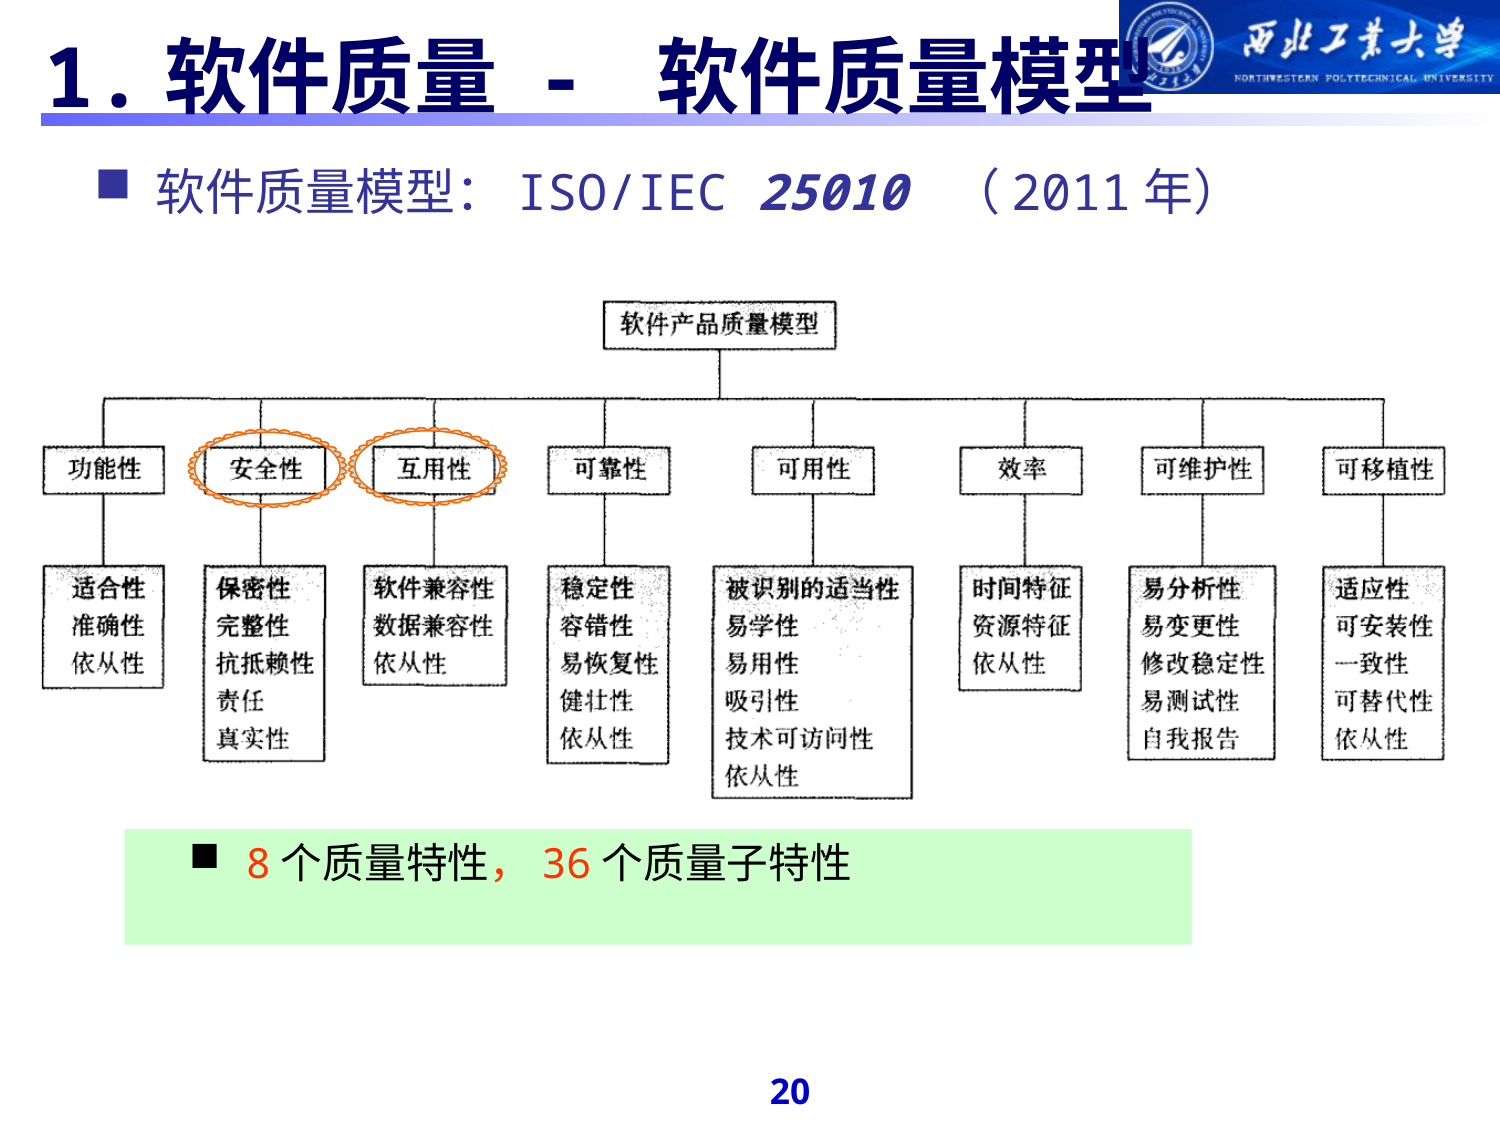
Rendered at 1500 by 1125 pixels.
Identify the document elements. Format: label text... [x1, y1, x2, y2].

list 软件质量模型：ISO/IEC 25010 （2011年） [79, 819, 1401, 1047]
text_box 8个质量特性，36个质量子特性 [124, 829, 1192, 945]
picture [1119, 0, 1500, 94]
list 软件质量模型：ISO/IEC 25010 （2011年） [79, 152, 1401, 292]
picture [11, 294, 1488, 813]
title [412, 114, 416, 125]
